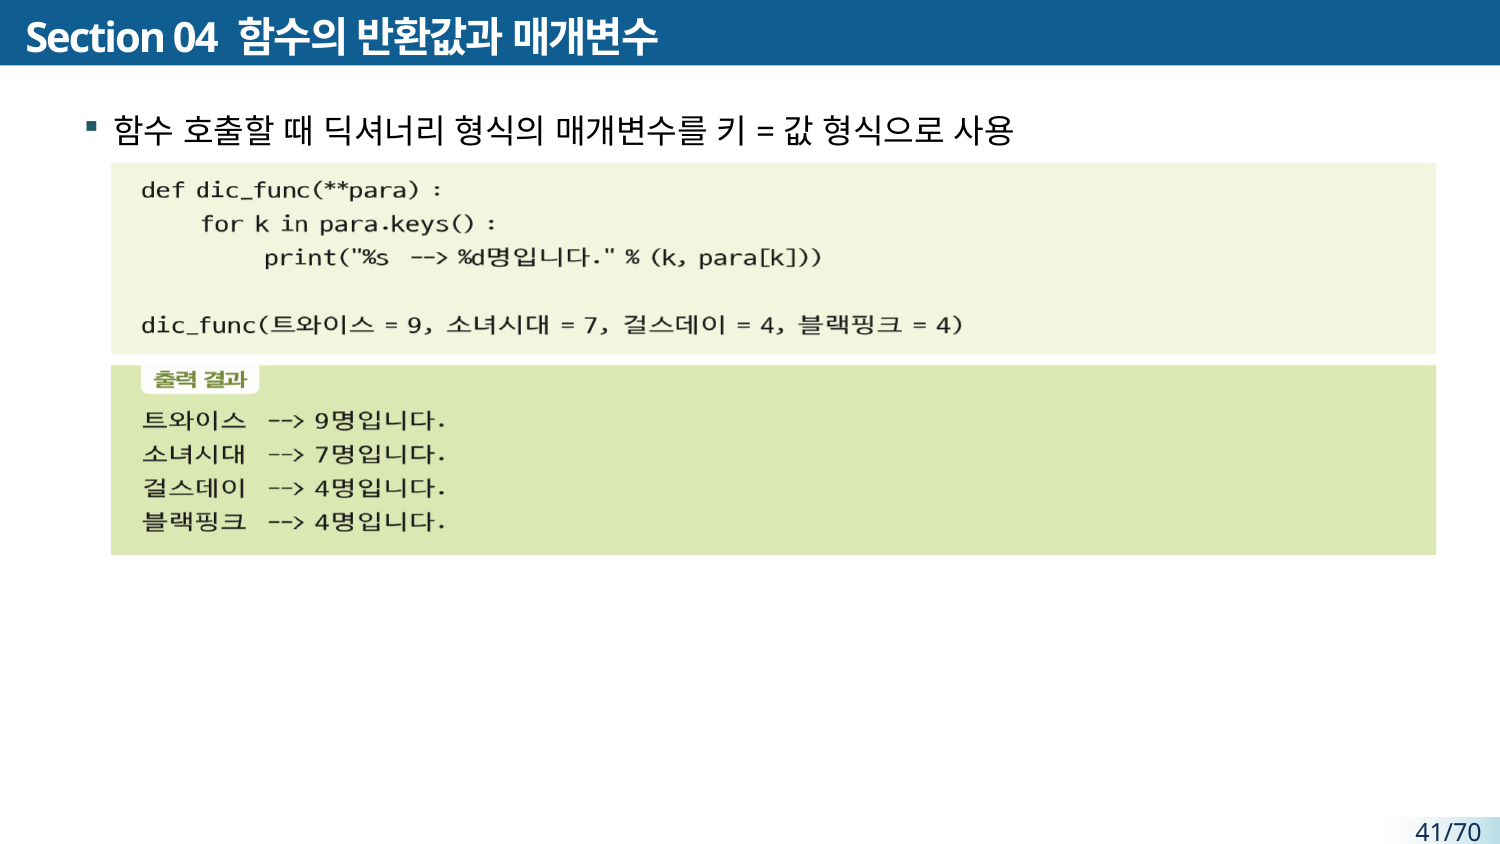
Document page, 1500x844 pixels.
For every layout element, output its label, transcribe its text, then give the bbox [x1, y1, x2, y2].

title Section 04 함수의 반환값과 매개변수 [10, 6, 1288, 65]
picture [107, 163, 1437, 556]
list 함수 호출할 때 딕셔너리 형식의 매개변수를 키=값 형식으로 사용 [10, 95, 1481, 793]
